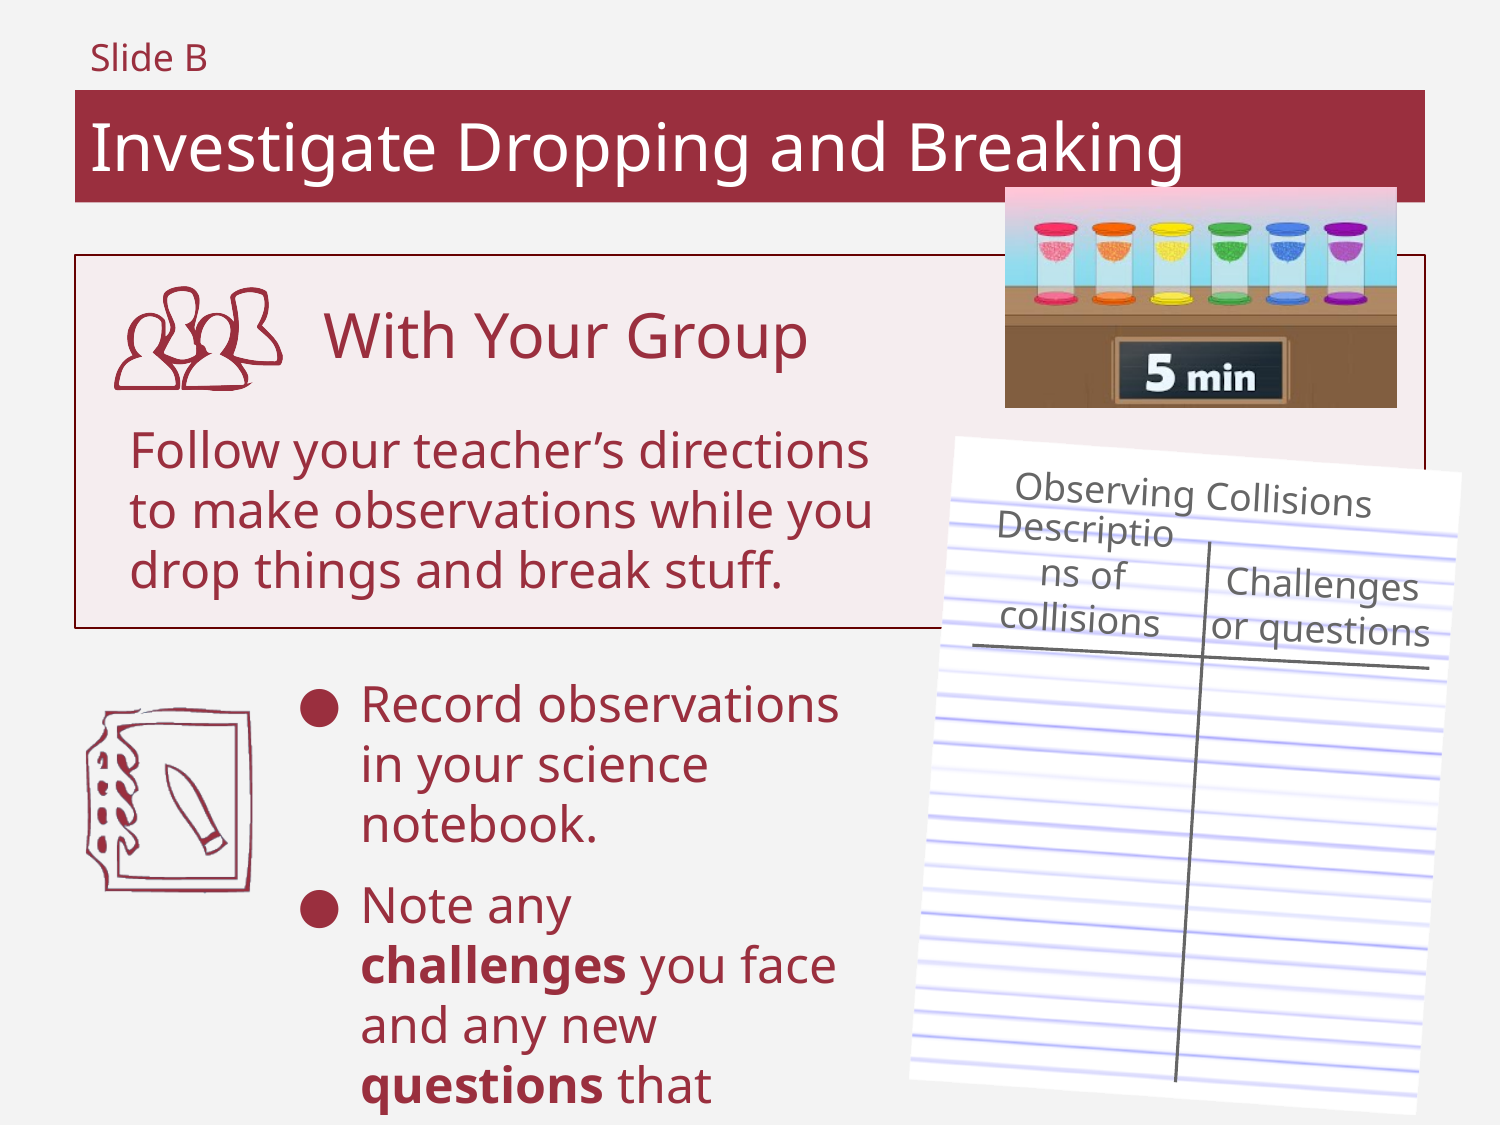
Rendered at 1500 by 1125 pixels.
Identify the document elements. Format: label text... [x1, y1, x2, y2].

picture [1005, 187, 1397, 408]
text_box With Your Group [308, 281, 909, 360]
list Follow your teacher’s directions to make observations while you drop things and break stuff. [114, 403, 947, 616]
text_box [74, 254, 1425, 628]
title Investigate Dropping and Breaking [75, 90, 1425, 203]
picture [910, 437, 1461, 1114]
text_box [1175, 689, 1211, 1083]
picture [114, 285, 283, 391]
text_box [1175, 541, 1211, 632]
text_box Record observations in your science notebook. Note any challenges you face and any new questions that emerge. [285, 672, 842, 1091]
picture [85, 707, 254, 894]
subtitle Slide B [75, 12, 592, 90]
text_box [972, 633, 1429, 680]
